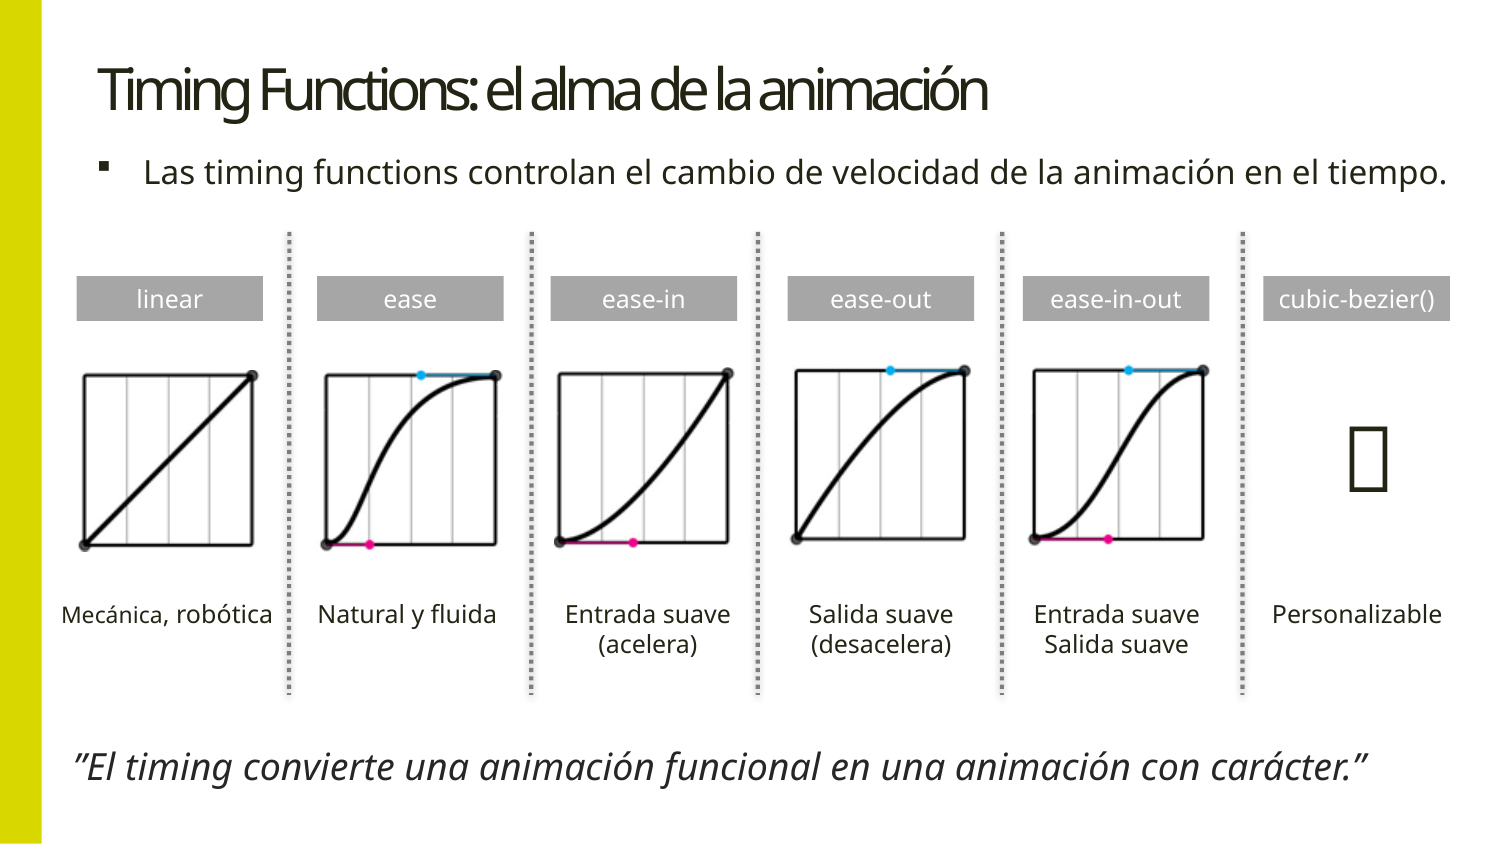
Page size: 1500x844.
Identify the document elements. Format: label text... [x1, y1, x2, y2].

picture [312, 370, 506, 556]
picture [75, 370, 264, 552]
text_box ease-out [787, 276, 975, 321]
title Timing Functions: el alma de la animación [96, 29, 1500, 123]
picture [787, 363, 975, 549]
text_box ”El timing convierte una animación funcional en una animación con carácter.” [72, 695, 1500, 789]
text_box Mecánica, robótica [61, 598, 280, 629]
text_box Salida suave (desacelera) [787, 598, 975, 659]
text_box Entrada suave (acelera) [554, 598, 742, 659]
text_box Las timing functions controlan el cambio de velocidad de la animación en el tiempo. [96, 151, 1462, 192]
text_box ease-in [550, 276, 738, 321]
text_box ease-in-out [1022, 276, 1210, 321]
text_box [0, 0, 42, 844]
text_box linear [76, 276, 263, 321]
text_box Personalizable [1263, 598, 1451, 629]
text_box 🎨 [1286, 400, 1451, 511]
text_box Natural y fluida [317, 598, 505, 629]
text_box cubic-bezier() [1263, 276, 1450, 321]
picture [1025, 362, 1211, 549]
picture [553, 367, 738, 554]
text_box ease [317, 276, 504, 321]
text_box Entrada suave Salida suave [1023, 598, 1211, 659]
